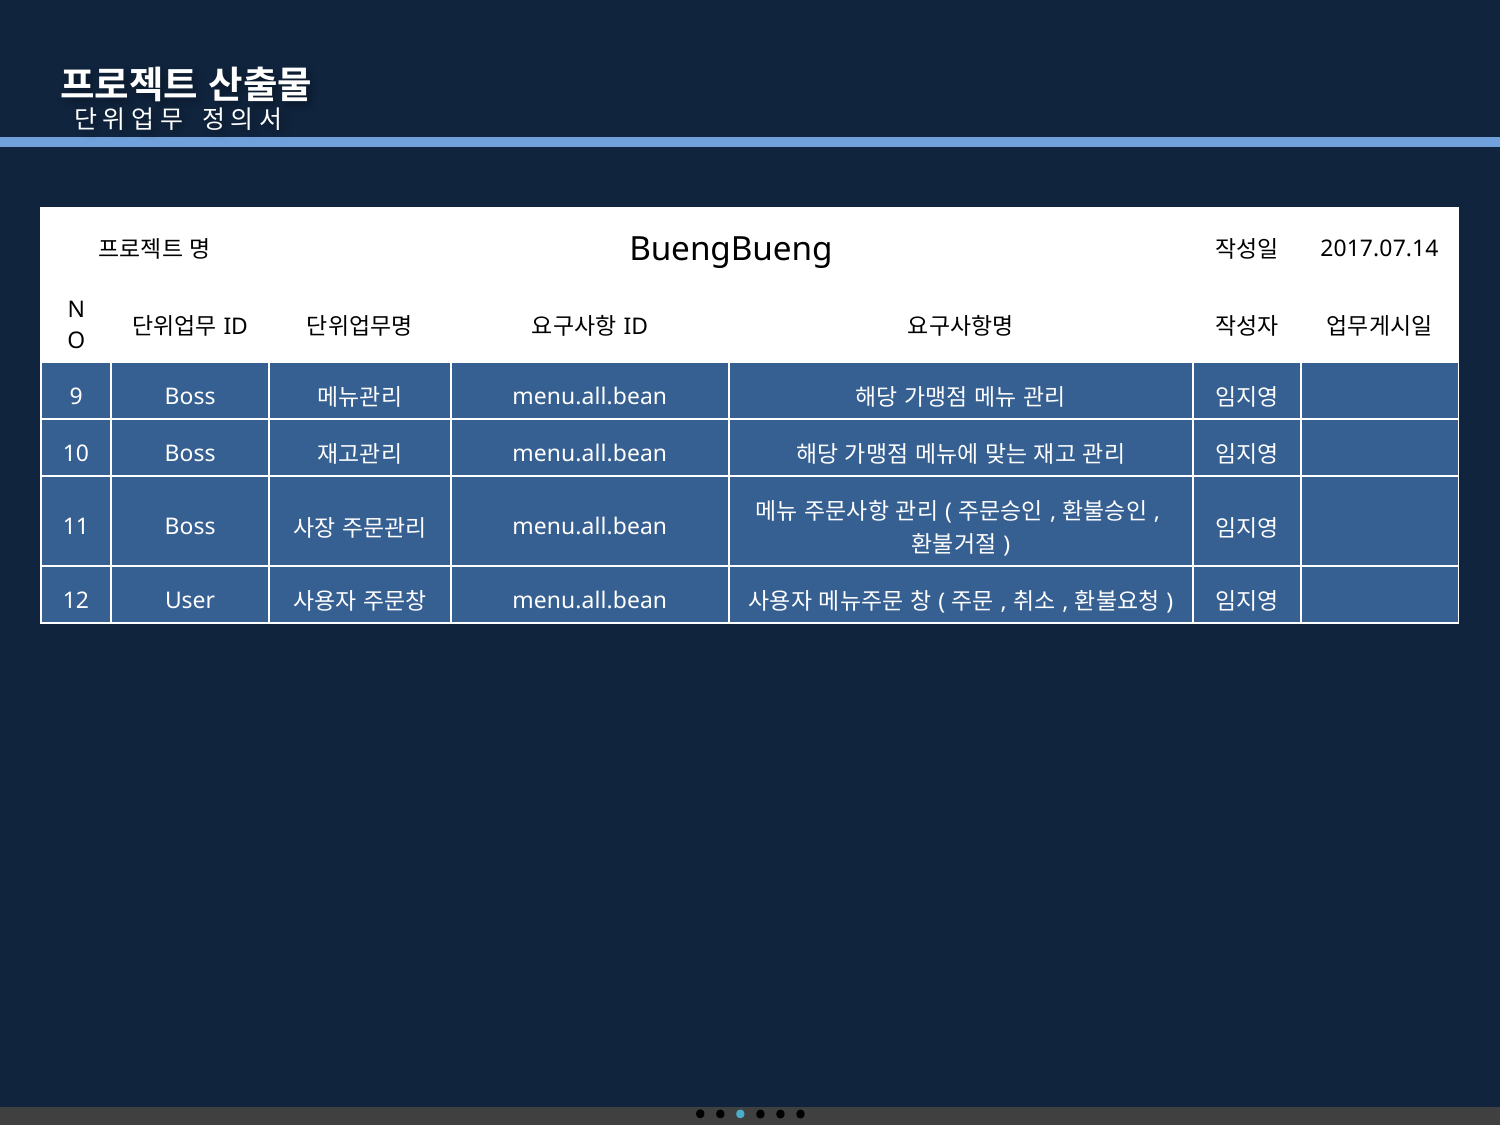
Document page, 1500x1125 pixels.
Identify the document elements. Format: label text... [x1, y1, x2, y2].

table_header 2017.07.14 [1302, 209, 1458, 276]
table_cell [1302, 420, 1458, 475]
text_box [0, 0, 1500, 137]
text_box [0, 1107, 696, 1125]
table_cell 9 [42, 363, 110, 418]
table_cell NO [42, 278, 110, 362]
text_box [695, 1109, 805, 1119]
table_cell 업무게시일 [1302, 278, 1458, 362]
table_cell 사용자 메뉴주문 창(주문,취소,환불요청) [730, 567, 1192, 622]
table_cell Boss [112, 477, 268, 565]
table_cell 11 [42, 477, 110, 565]
table_cell 요구사항ID [452, 278, 728, 362]
table_cell menu.all.bean [452, 567, 728, 622]
text_box 프로젝트 산출물 단위업무 정의서 [53, 32, 349, 138]
table_cell 작성자 [1194, 278, 1300, 362]
table_cell 임지영 [1194, 477, 1300, 565]
table_cell [1302, 363, 1458, 418]
table_cell 해당 가맹점 메뉴에 맞는 재고 관리 [730, 420, 1192, 475]
table_cell [1302, 477, 1458, 565]
table_cell 해당 가맹점 메뉴 관리 [730, 363, 1192, 418]
table_cell 메뉴관리 [270, 363, 450, 418]
table_cell 임지영 [1194, 567, 1300, 622]
table_cell 사용자 주문창 [270, 567, 450, 622]
text_box [0, 147, 1500, 1107]
table_cell 임지영 [1194, 420, 1300, 475]
text_box [0, 137, 60, 147]
table_cell 12 [42, 567, 110, 622]
table_cell 메뉴 주문사항 관리(주문승인,환불승인,환불거절) [730, 477, 1192, 565]
table_cell menu.all.bean [452, 363, 728, 418]
table_cell menu.all.bean [452, 420, 728, 475]
text_box [350, 137, 1500, 147]
table_cell 재고관리 [270, 420, 450, 475]
table_cell [1302, 567, 1458, 622]
table_cell 단위업무명 [270, 278, 450, 362]
table_cell 단위업무ID [112, 278, 268, 362]
table_cell Boss [112, 363, 268, 418]
table_cell 요구사항명 [730, 278, 1192, 362]
table_header 프로젝트 명 [42, 209, 268, 276]
text_box [803, 1107, 1500, 1125]
table_header 작성일 [1194, 209, 1300, 276]
table_cell Boss [112, 420, 268, 475]
table_cell 임지영 [1194, 363, 1300, 418]
table_cell menu.all.bean [452, 477, 728, 565]
table_cell 10 [42, 420, 110, 475]
table_header BuengBueng [270, 209, 1192, 276]
table_cell 사장 주문관리 [270, 477, 450, 565]
table_cell User [112, 567, 268, 622]
